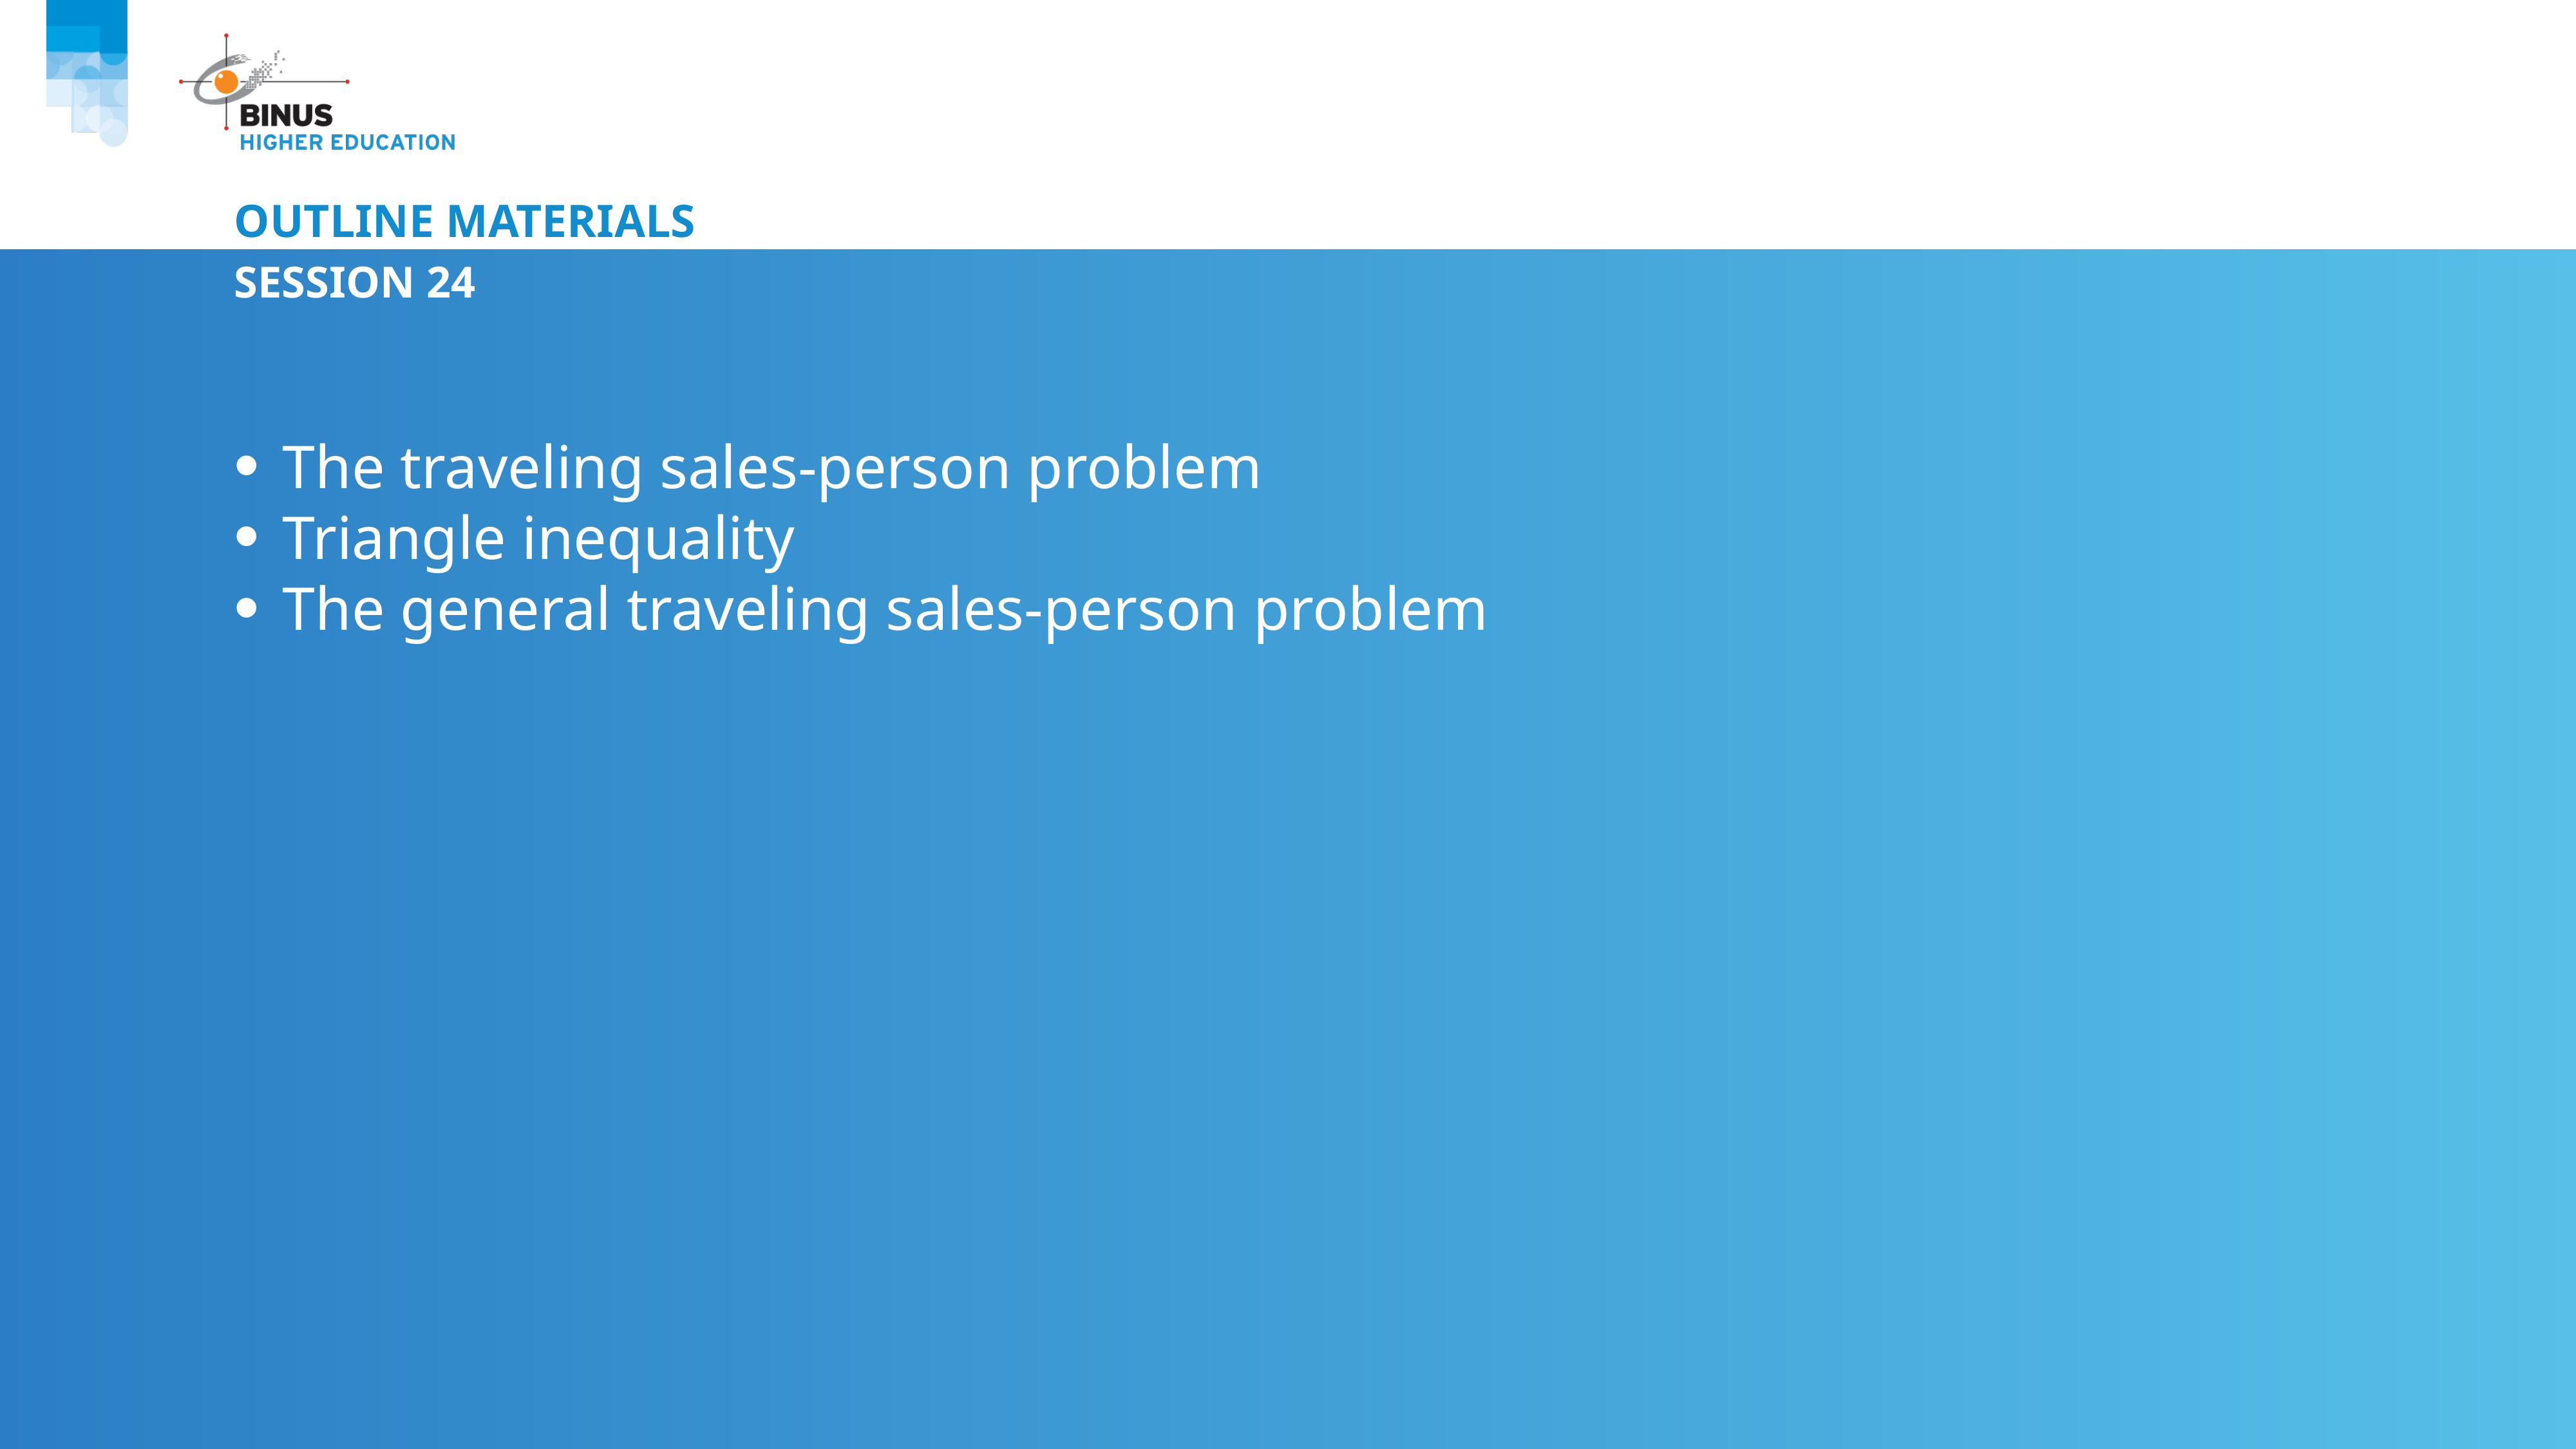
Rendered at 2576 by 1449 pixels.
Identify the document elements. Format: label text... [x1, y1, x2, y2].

title Outline Materials [228, 197, 1784, 252]
list The traveling sales-person problem Triangle inequality The general traveling sales-person problem [228, 423, 2349, 1252]
list Session 24 [228, 255, 1262, 341]
picture [46, 0, 455, 154]
